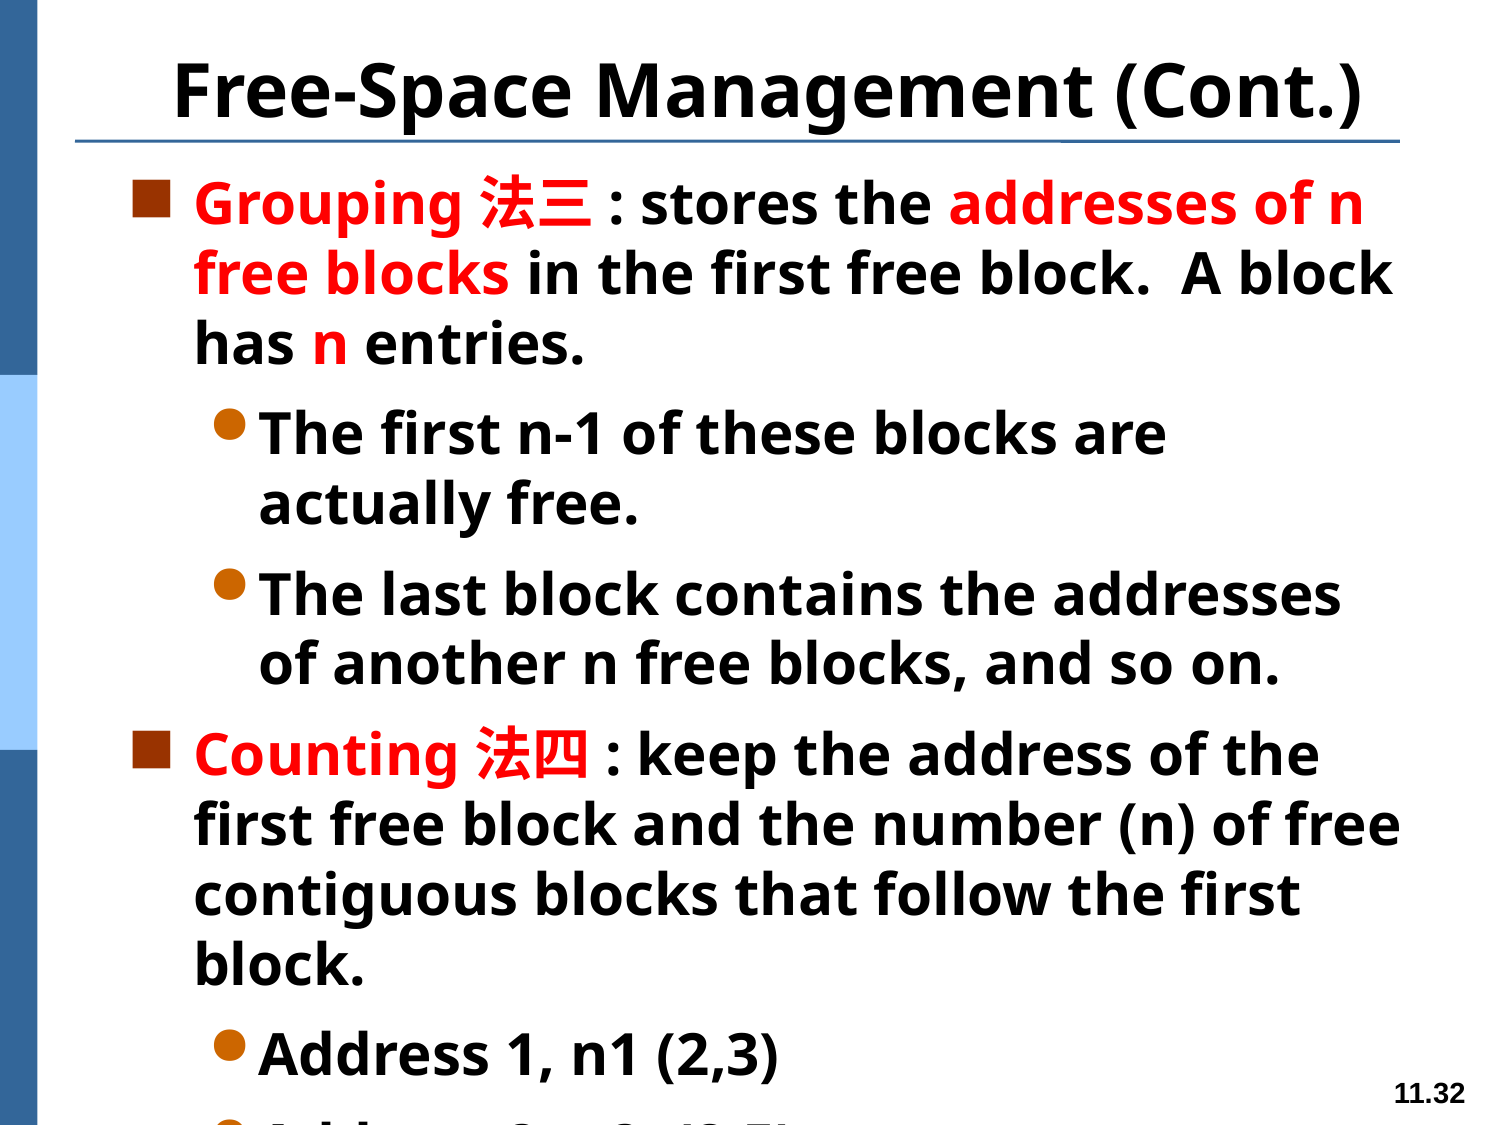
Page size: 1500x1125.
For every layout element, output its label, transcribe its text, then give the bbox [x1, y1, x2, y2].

list Grouping法三: stores the addresses of n free blocks in the first free block. A block has n entries. The first n-1 of these blocks are actually free. The last block contains the addresses of another n free blocks, and so on. Counting法四: keep the address of the first free block and the number (n) of free contiguous blocks that follow the first block. Address 1, n1 (2,3) Address 2, n2, (8,5) Address 3, n3, (17,2) … [121, 158, 1421, 902]
title Free-Space Management (Cont.) [92, 45, 1443, 141]
